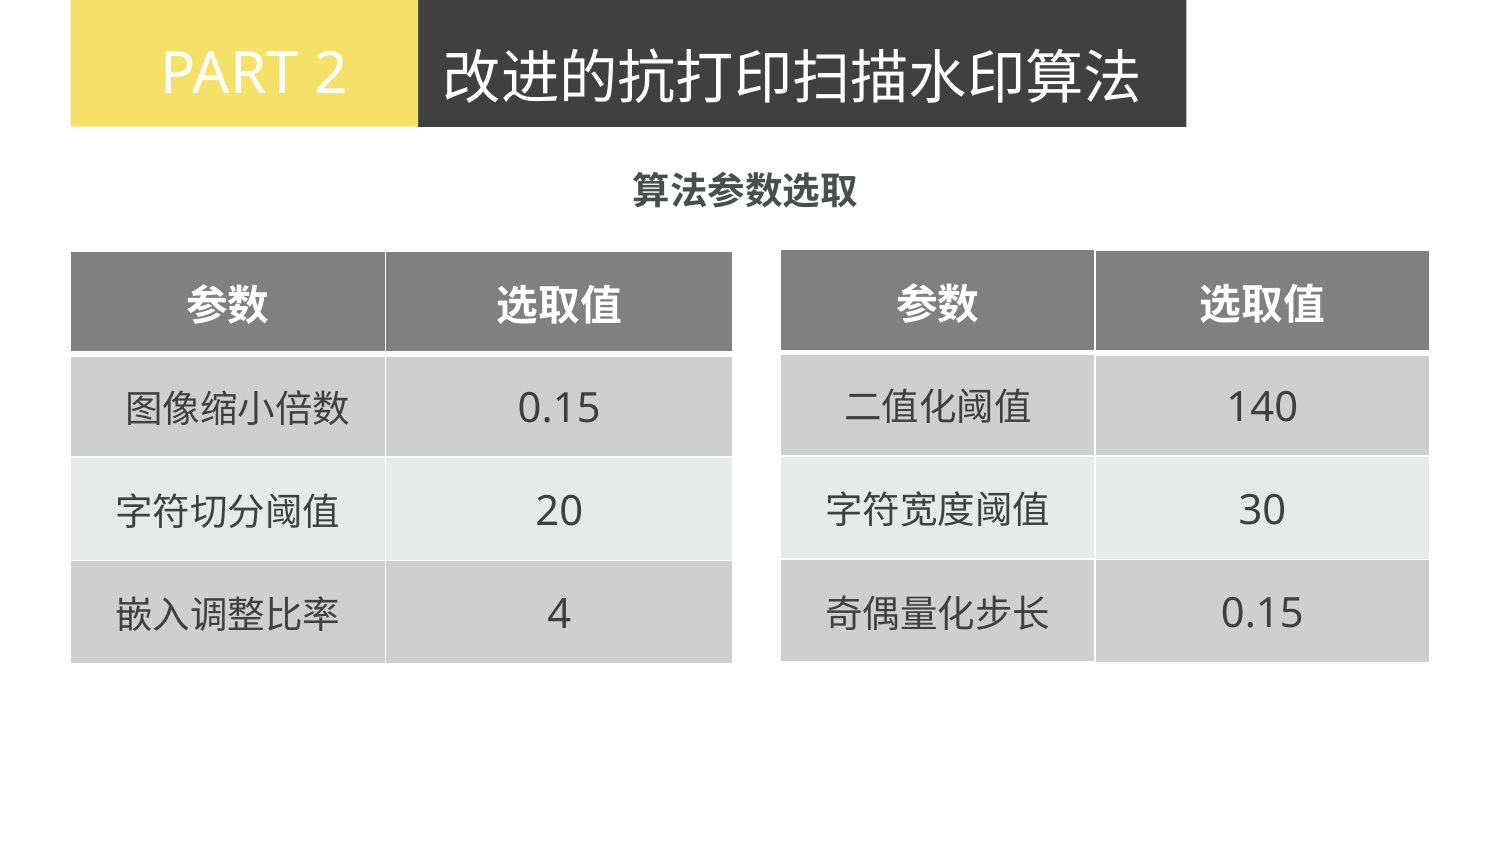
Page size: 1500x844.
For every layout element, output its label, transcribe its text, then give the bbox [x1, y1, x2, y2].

table_cell 字符宽度阈值 [781, 457, 1094, 558]
text_box [417, 0, 1187, 128]
text_box 算法参数选取 [69, 159, 1430, 220]
table_cell 4 [386, 561, 732, 663]
table_cell 0.15 [386, 357, 732, 456]
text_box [69, 0, 439, 127]
table_cell 图像缩小倍数 [71, 357, 385, 456]
table_header 参数 [781, 250, 1094, 350]
table_cell 140 [1096, 356, 1429, 455]
table_header 参数 [71, 252, 385, 351]
table_cell 奇偶量化步长 [781, 560, 1094, 661]
table_cell 0.15 [1096, 560, 1429, 662]
table_cell 20 [386, 458, 732, 560]
table_cell 30 [1096, 457, 1429, 559]
text_box 改进的抗打印扫描水印算法 [439, 11, 1157, 118]
table_header 选取值 [1096, 251, 1429, 350]
table_cell 嵌入调整比率 [71, 561, 385, 663]
table_cell 二值化阈值 [781, 355, 1094, 455]
table_header 选取值 [386, 252, 732, 351]
table_cell 字符切分阈值 [71, 458, 385, 560]
